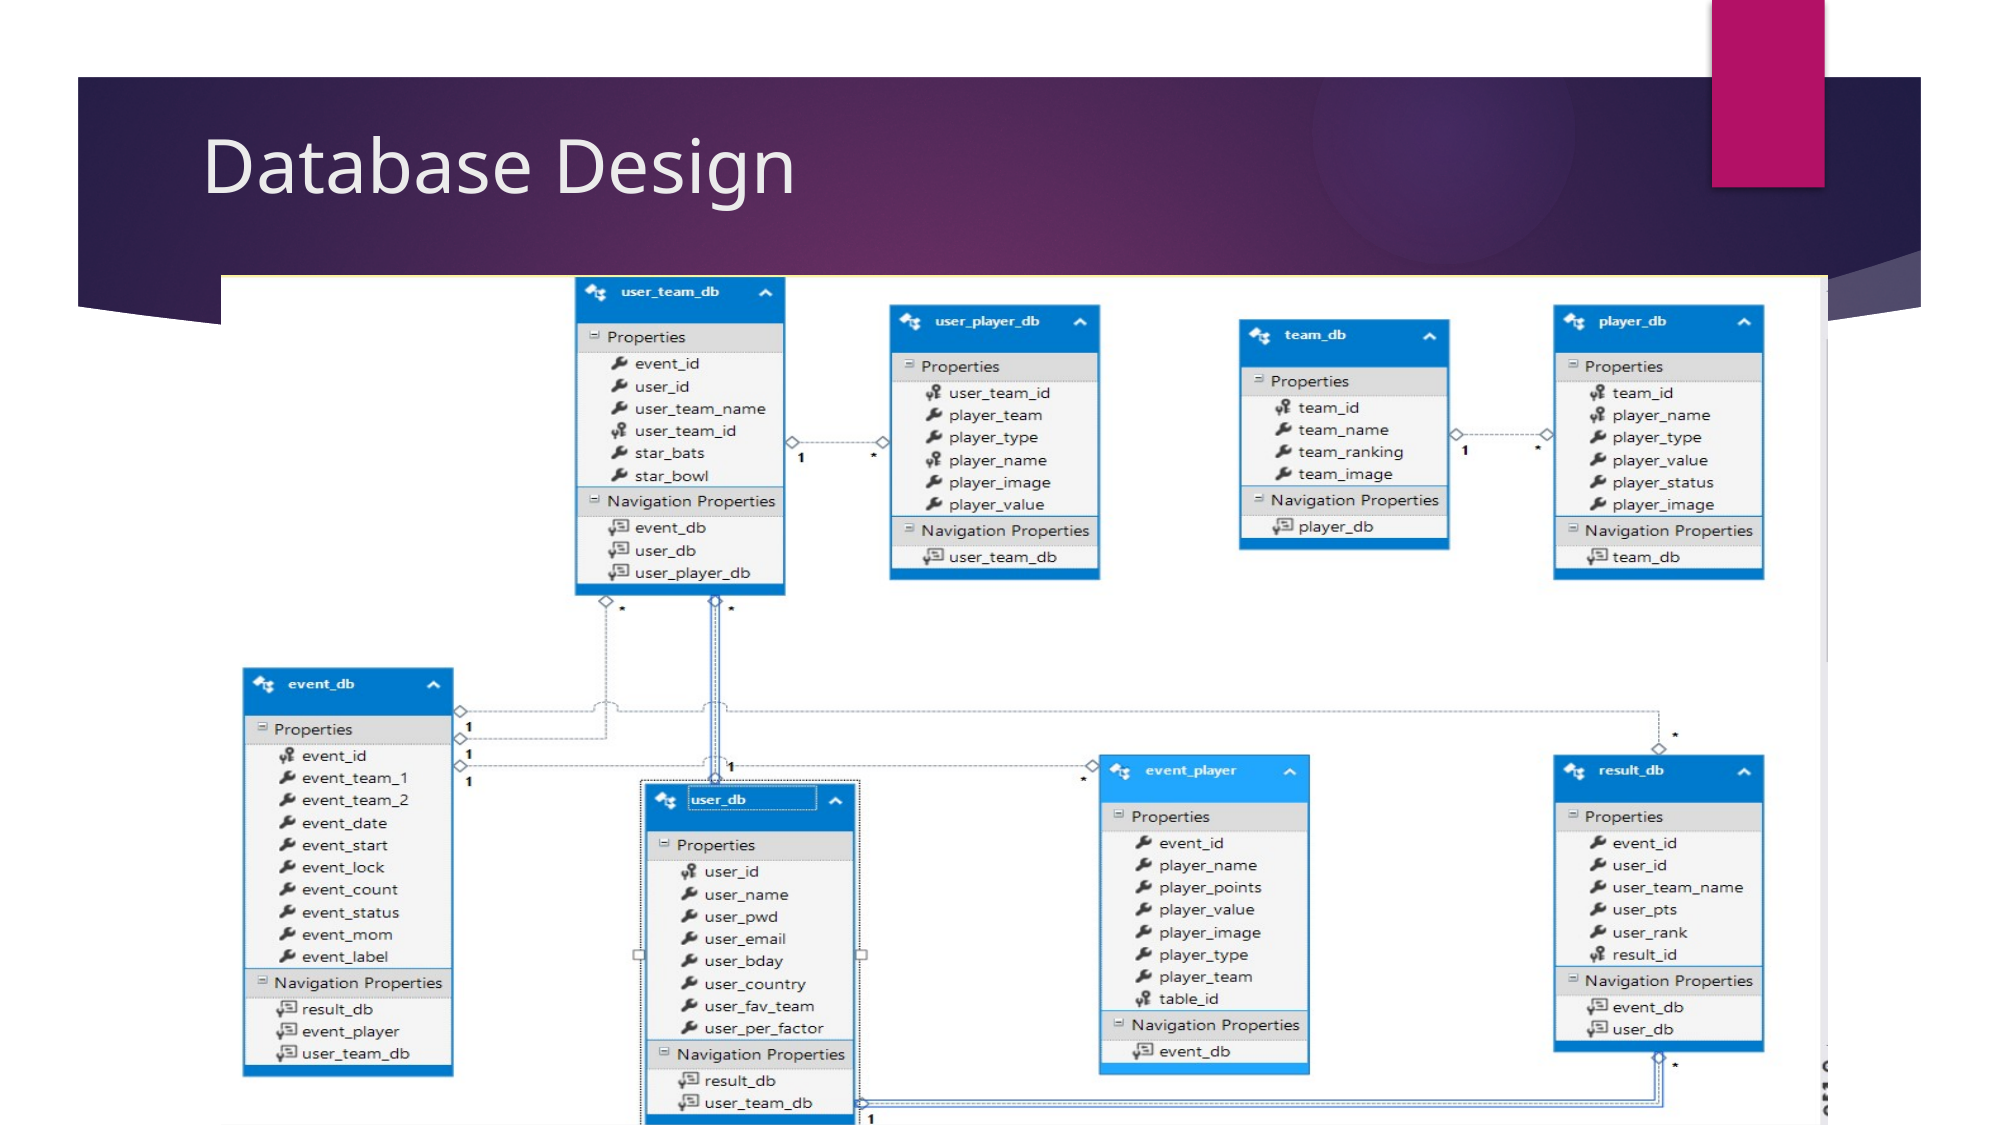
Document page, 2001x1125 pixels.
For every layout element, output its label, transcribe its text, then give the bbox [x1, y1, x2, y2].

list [221, 275, 1828, 1125]
title Database Design [186, 105, 1624, 222]
